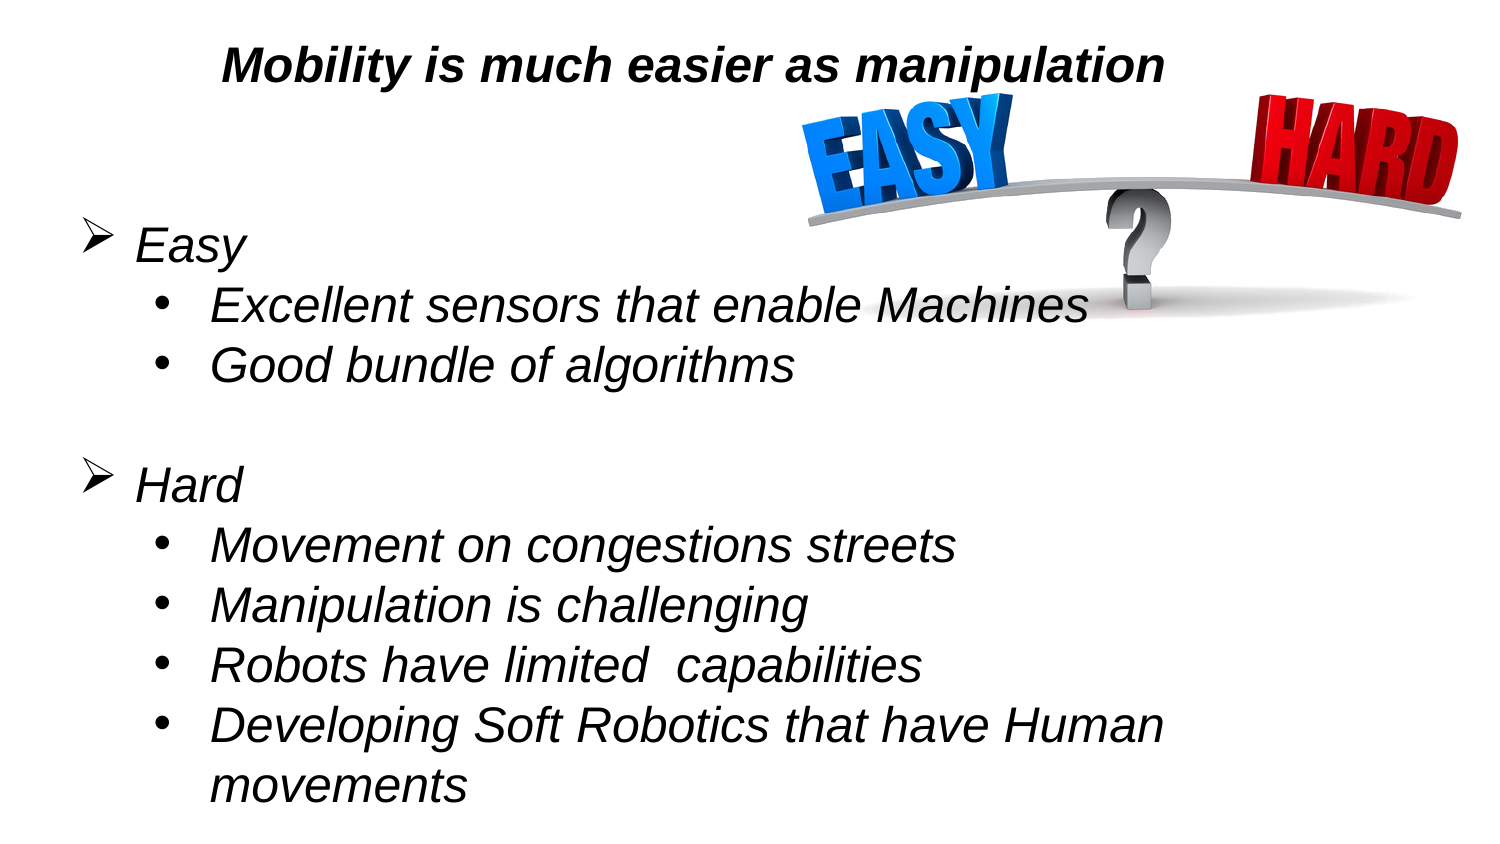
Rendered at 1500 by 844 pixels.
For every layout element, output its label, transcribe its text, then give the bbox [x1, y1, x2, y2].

picture [755, 0, 1500, 460]
text_box Mobility is much easier as manipulation Easy Excellent sensors that enable Machines Good bundle of algorithms Hard Movement on congestions streets Manipulation is challenging Robots have limited capabilities Developing Soft Robotics that have Human movements [63, 24, 1325, 820]
